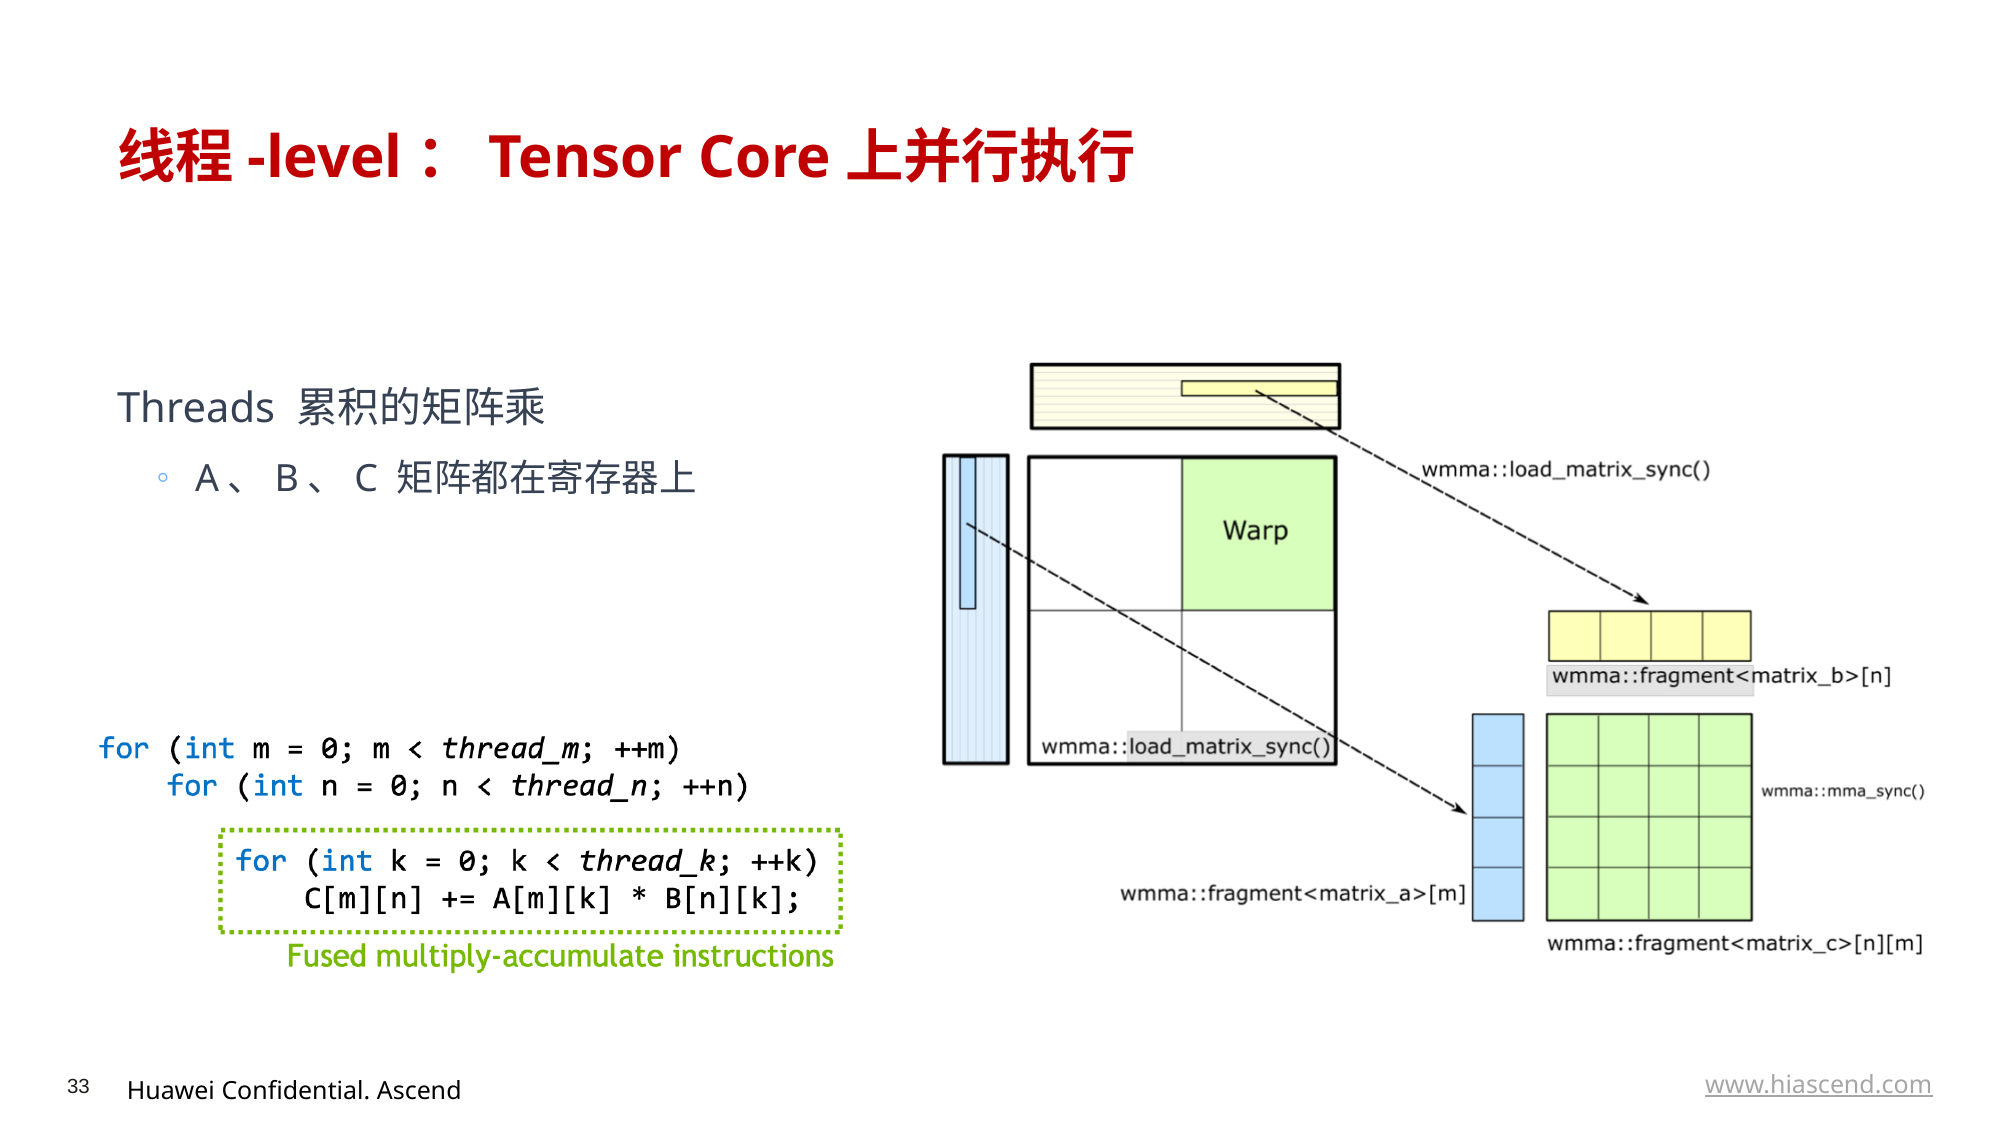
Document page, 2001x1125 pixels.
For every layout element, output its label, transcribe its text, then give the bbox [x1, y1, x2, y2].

text_box Threads 累积的矩阵乘 A、B、C 矩阵都在寄存器上 [102, 348, 918, 656]
title 线程-level：Tensor Core上并行执行 [102, 111, 1901, 209]
picture [917, 349, 1941, 968]
picture [78, 726, 868, 980]
